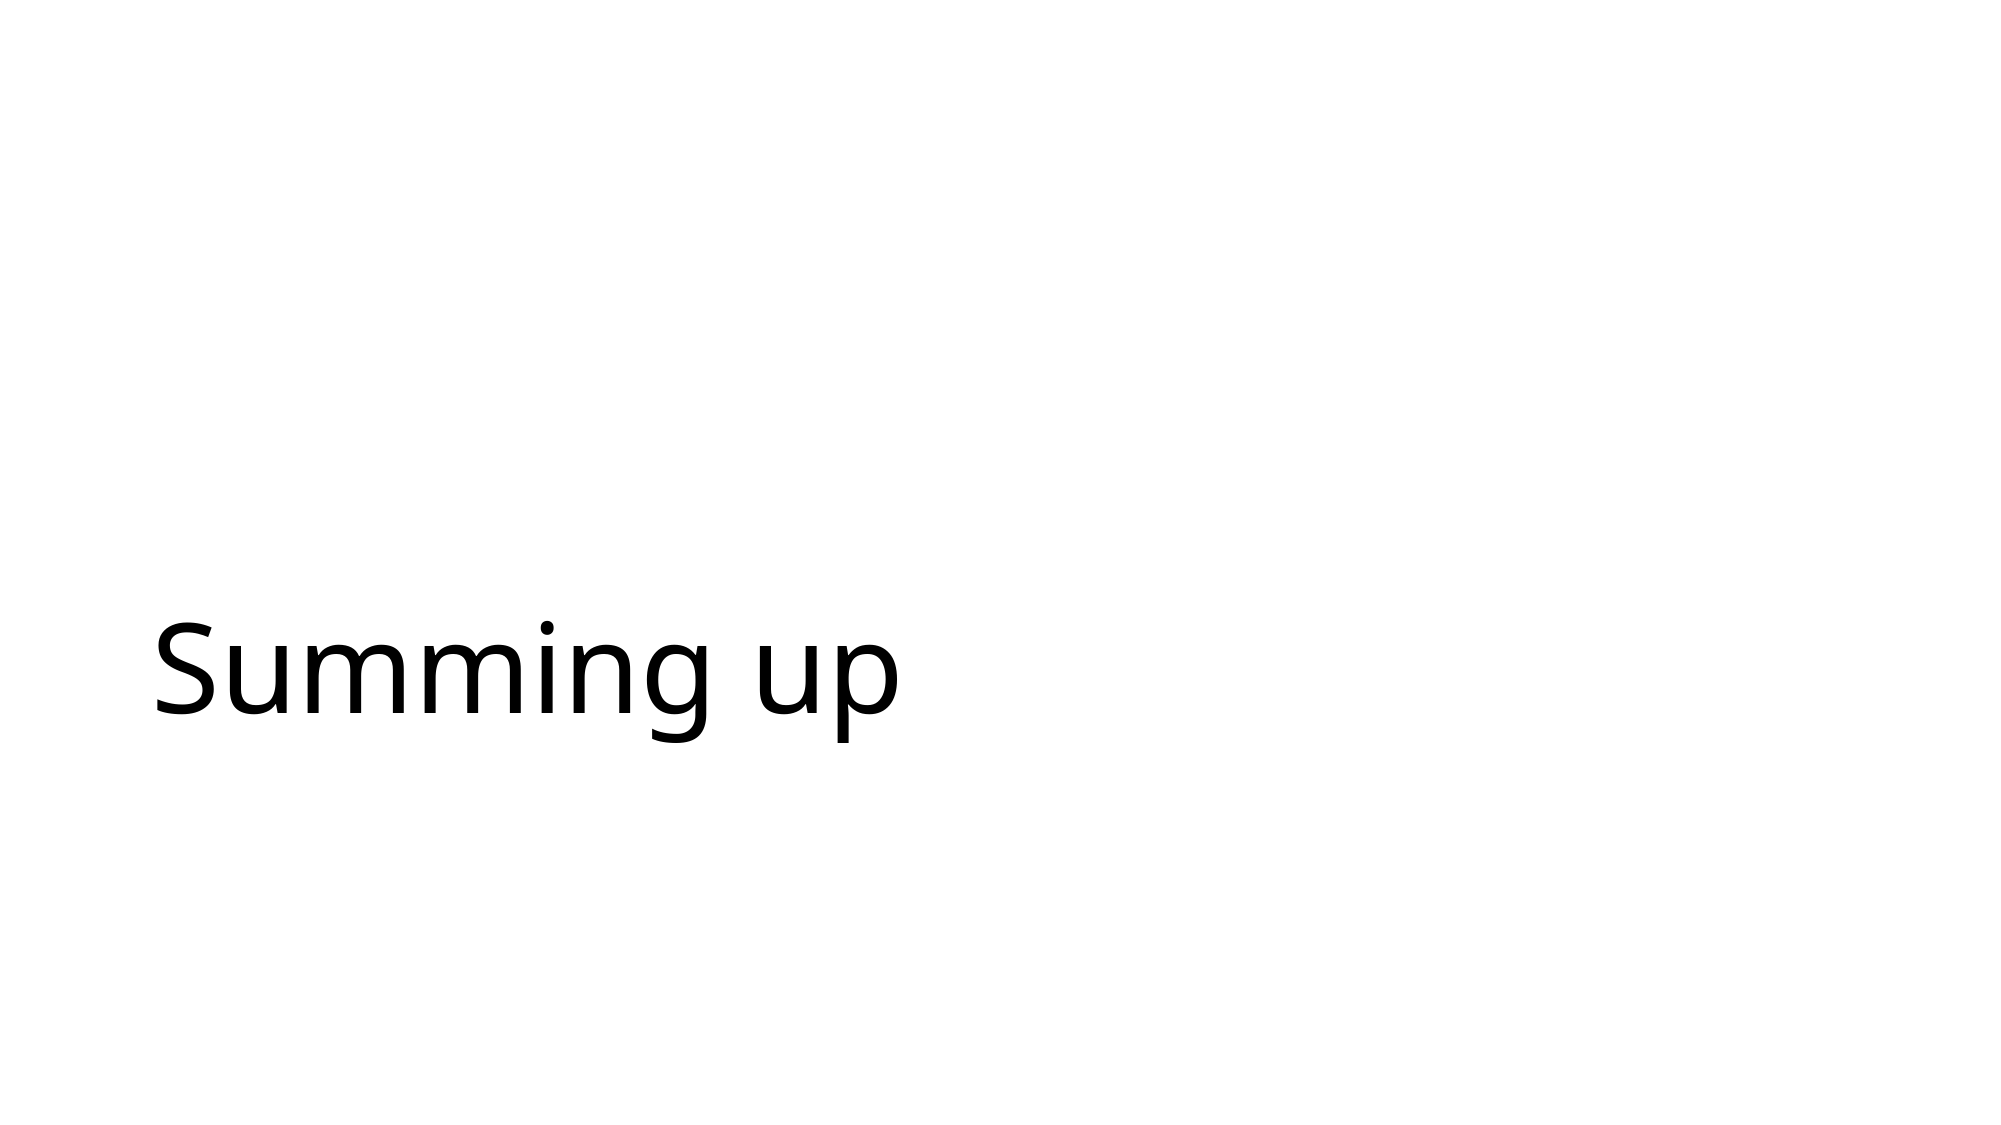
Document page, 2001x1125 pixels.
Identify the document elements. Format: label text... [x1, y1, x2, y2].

title Summing up [136, 280, 1862, 749]
